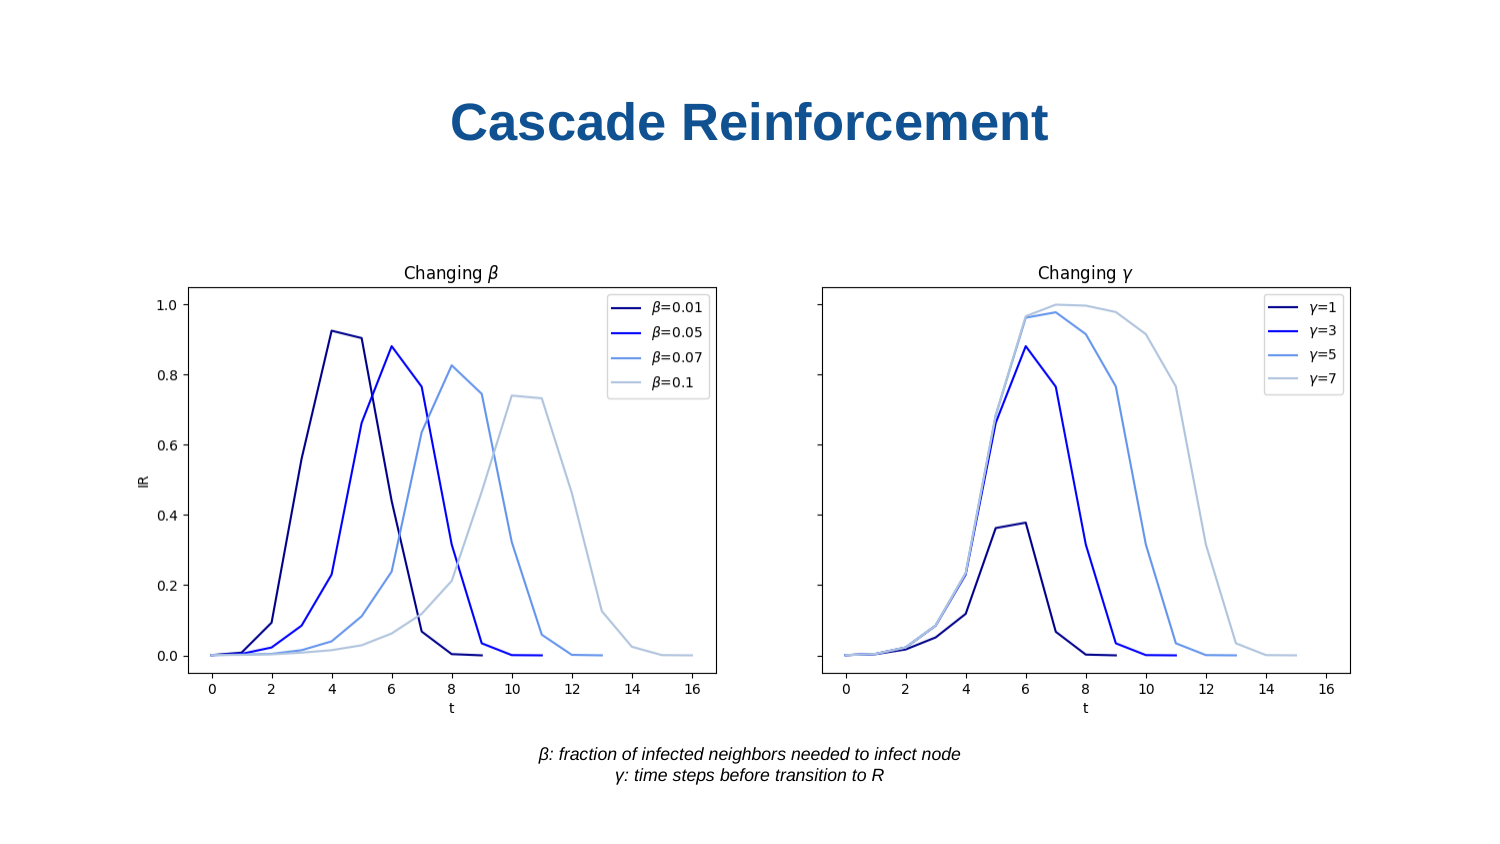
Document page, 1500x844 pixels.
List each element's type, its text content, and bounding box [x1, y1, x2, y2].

picture [0, 227, 1500, 729]
title Cascade Reinforcement [426, 72, 1074, 167]
text_box β: fraction of infected neighbors needed to infect node γ: time steps before transition to R [476, 738, 1024, 800]
